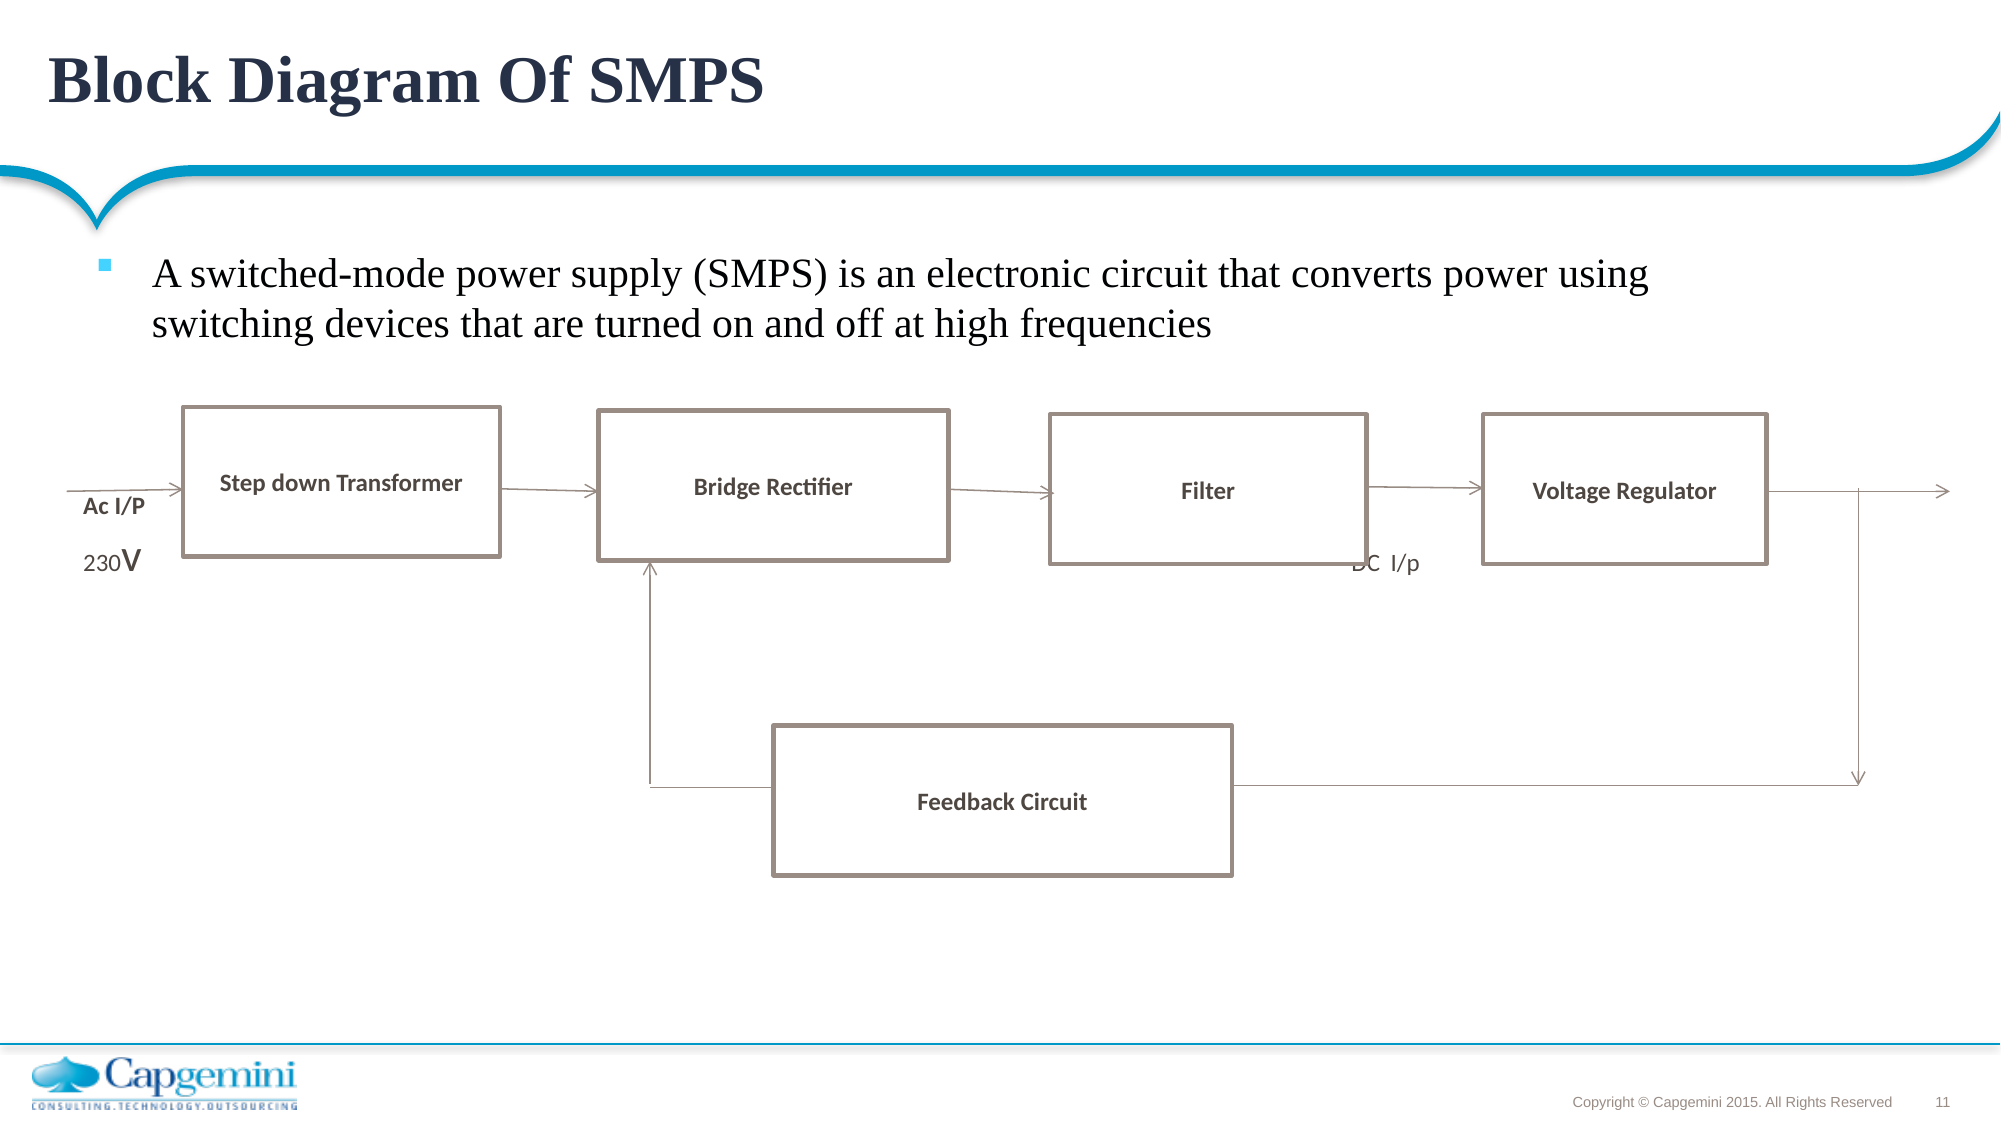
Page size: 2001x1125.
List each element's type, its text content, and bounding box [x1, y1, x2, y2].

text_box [499, 488, 599, 492]
picture [32, 1056, 297, 1110]
text_box Bridge Rectifier [596, 408, 951, 563]
list Ac I/P 230v DC I/p [65, 419, 1971, 1044]
text_box Filter [1048, 412, 1369, 566]
text_box Feedback Circuit [771, 723, 1234, 878]
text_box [950, 489, 1055, 494]
text_box Step down Transformer [181, 405, 502, 559]
text_box A switched-mode power supply (SMPS) is an electronic circuit that converts power using switching devices that are turned on and off at high frequencies [80, 238, 1814, 354]
text_box Voltage Regulator [1481, 412, 1769, 566]
title Block Diagram Of SMPS [0, 0, 2000, 165]
